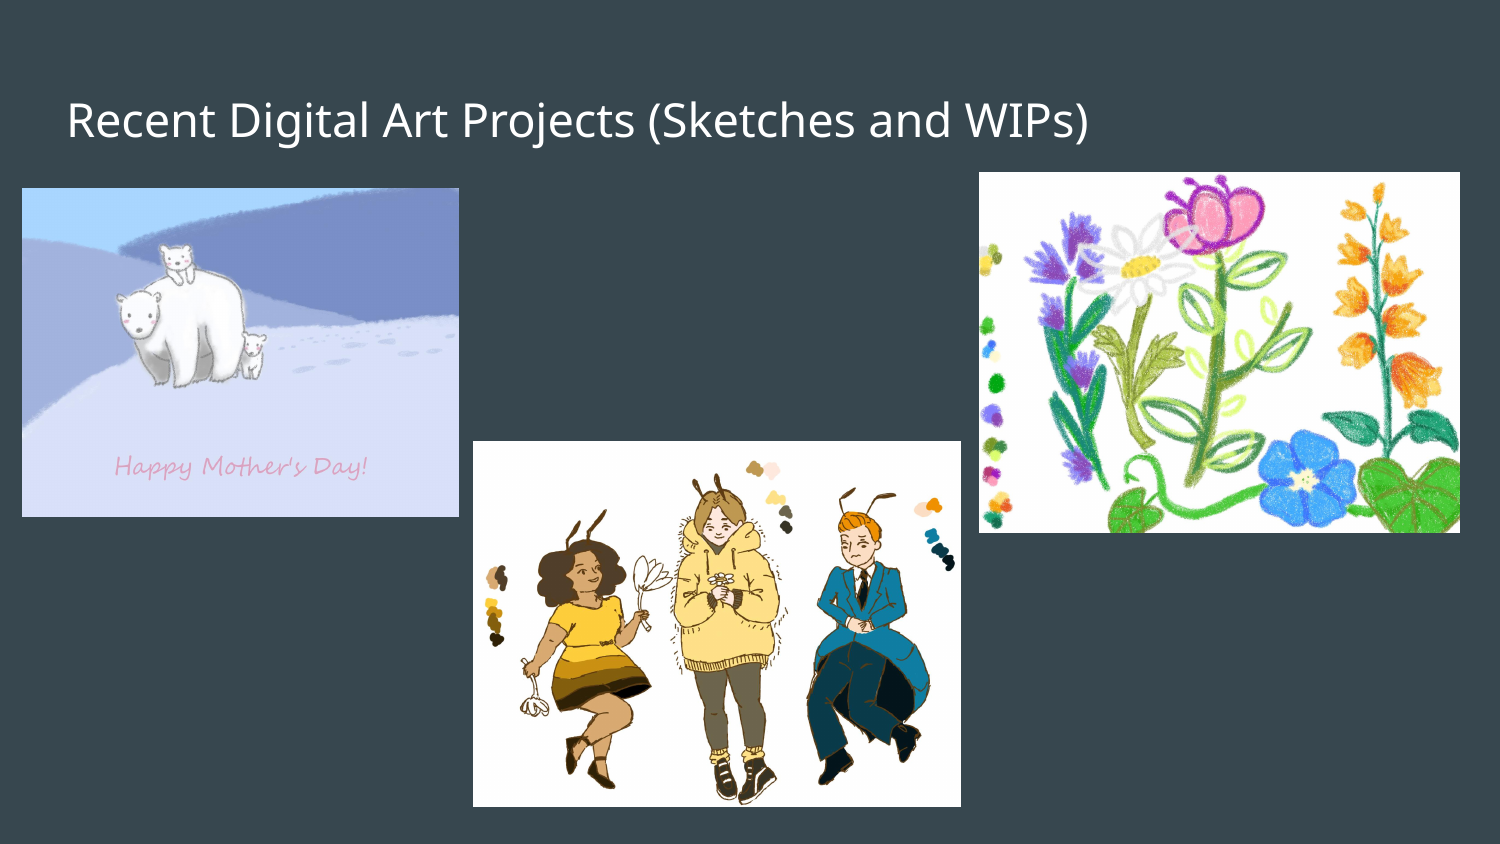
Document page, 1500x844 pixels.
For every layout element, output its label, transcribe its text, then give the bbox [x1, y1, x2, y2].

title Recent Digital Art Projects (Sketches and WIPs) [51, 72, 1449, 167]
picture [21, 188, 460, 517]
picture [978, 172, 1460, 534]
picture [473, 441, 961, 807]
